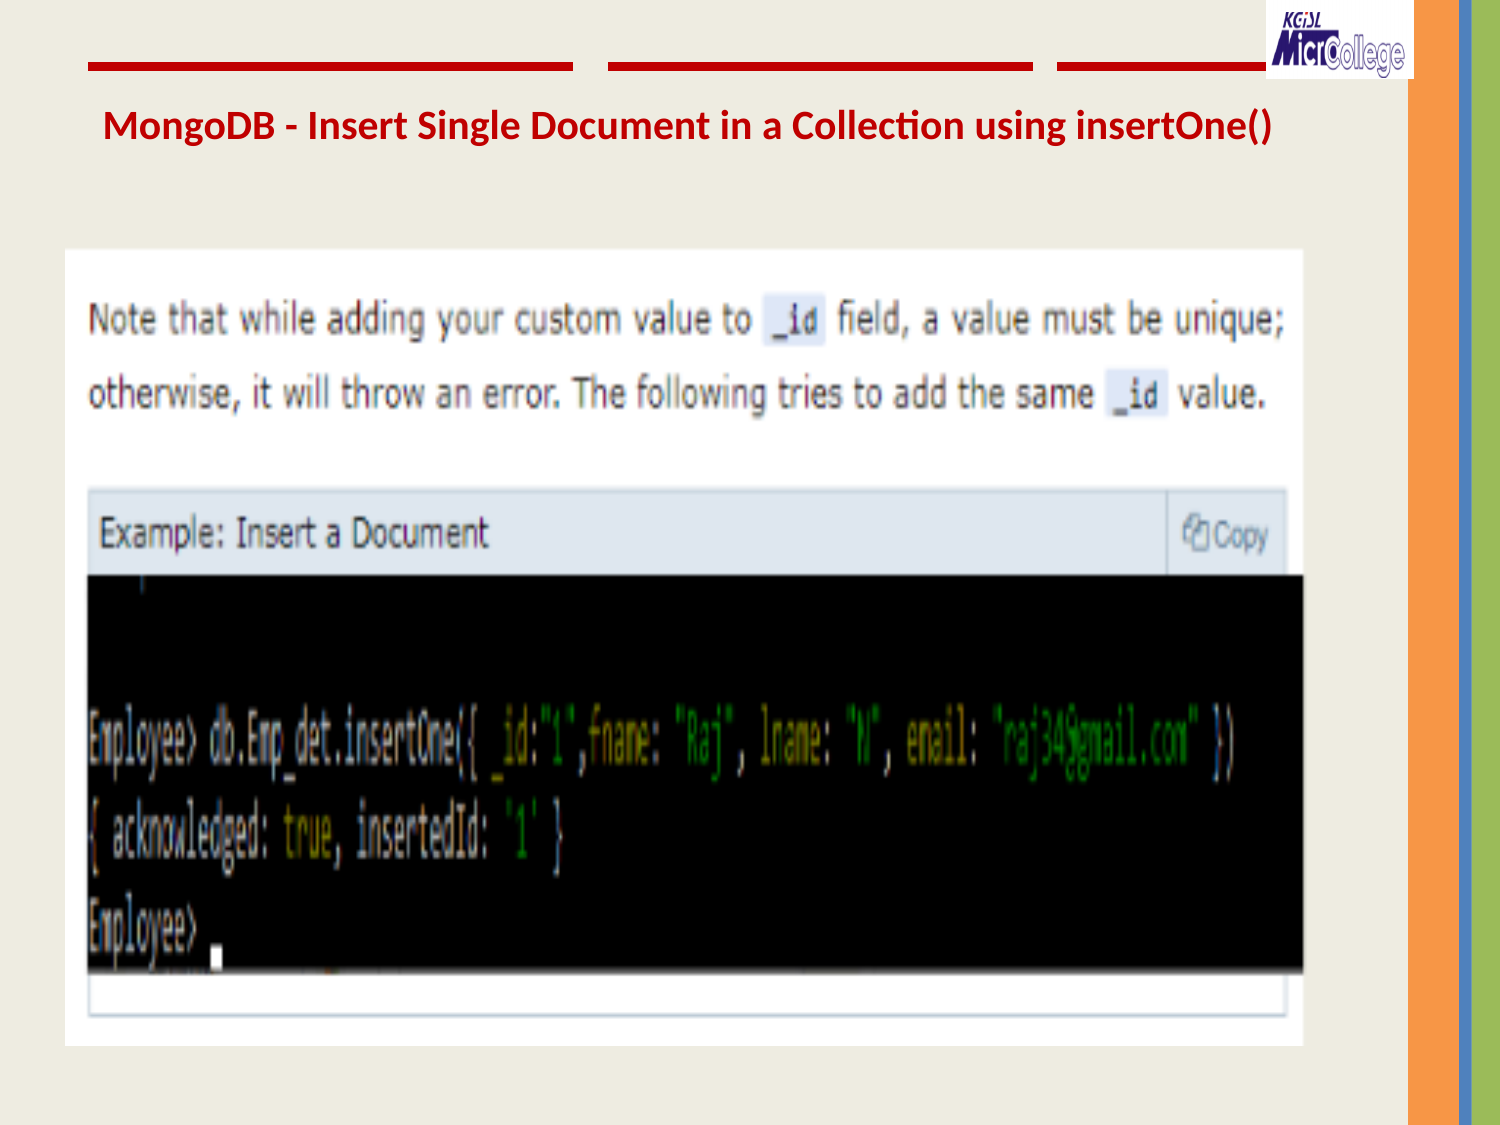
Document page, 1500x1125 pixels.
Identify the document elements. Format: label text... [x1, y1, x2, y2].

picture [1266, 0, 1415, 79]
picture [64, 235, 1310, 1046]
list MongoDB - Insert Single Document in a Collection using insertOne() [87, 90, 1363, 1100]
